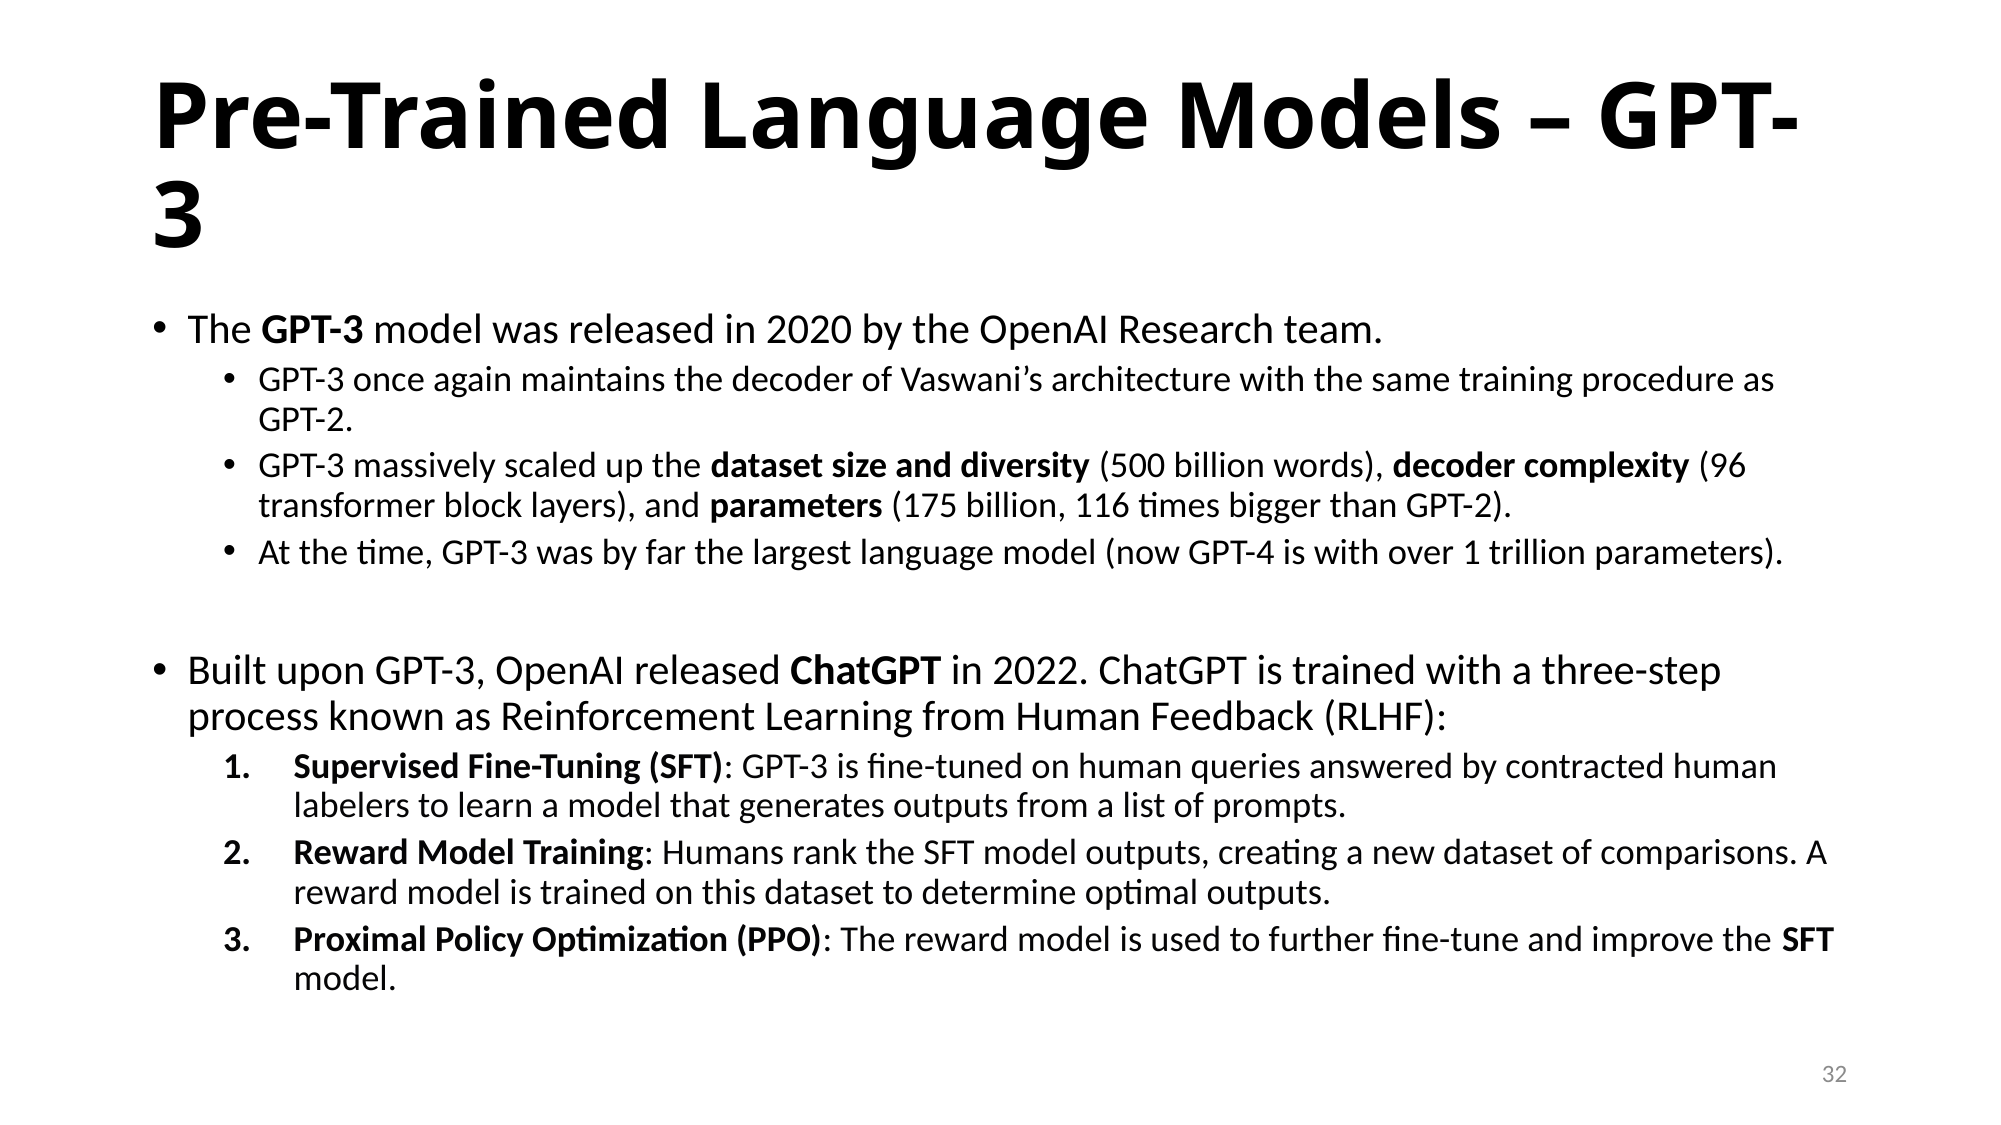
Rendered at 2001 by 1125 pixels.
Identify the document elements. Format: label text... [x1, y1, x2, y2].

title Pre-Trained Language Models – GPT-3 [137, 59, 1863, 278]
slide_number 32 [1412, 1042, 1863, 1103]
list The GPT-3 model was released in 2020 by the OpenAI Research team. GPT-3 once again maintains the decoder of Vaswani’s architecture with the same training procedure as GPT-2. GPT-3 massively scaled up the dataset size and diversity (500 billion words), decoder complexity (96 transformer block layers), and parameters (175 billion, 116 times bigger than GPT-2). At the time, GPT-3 was by far the largest language model (now GPT-4 is with over 1 trillion parameters). Built upon GPT-3, OpenAI released ChatGPT in 2022. ChatGPT is trained with a three-step process known as Reinforcement Learning from Human Feedback (RLHF): Supervised Fine-Tuning (SFT): GPT-3 is fine-tuned on human queries answered by contracted human labelers to learn a model that generates outputs from a list of prompts. Reward Model Training: Humans rank the SFT model outputs, creating a new dataset of comparisons. A reward model is trained on this dataset to determine optimal outputs. Proximal Policy Optimization (PPO): The reward model is used to further fine-tune and improve the SFT model. [137, 299, 1863, 1014]
